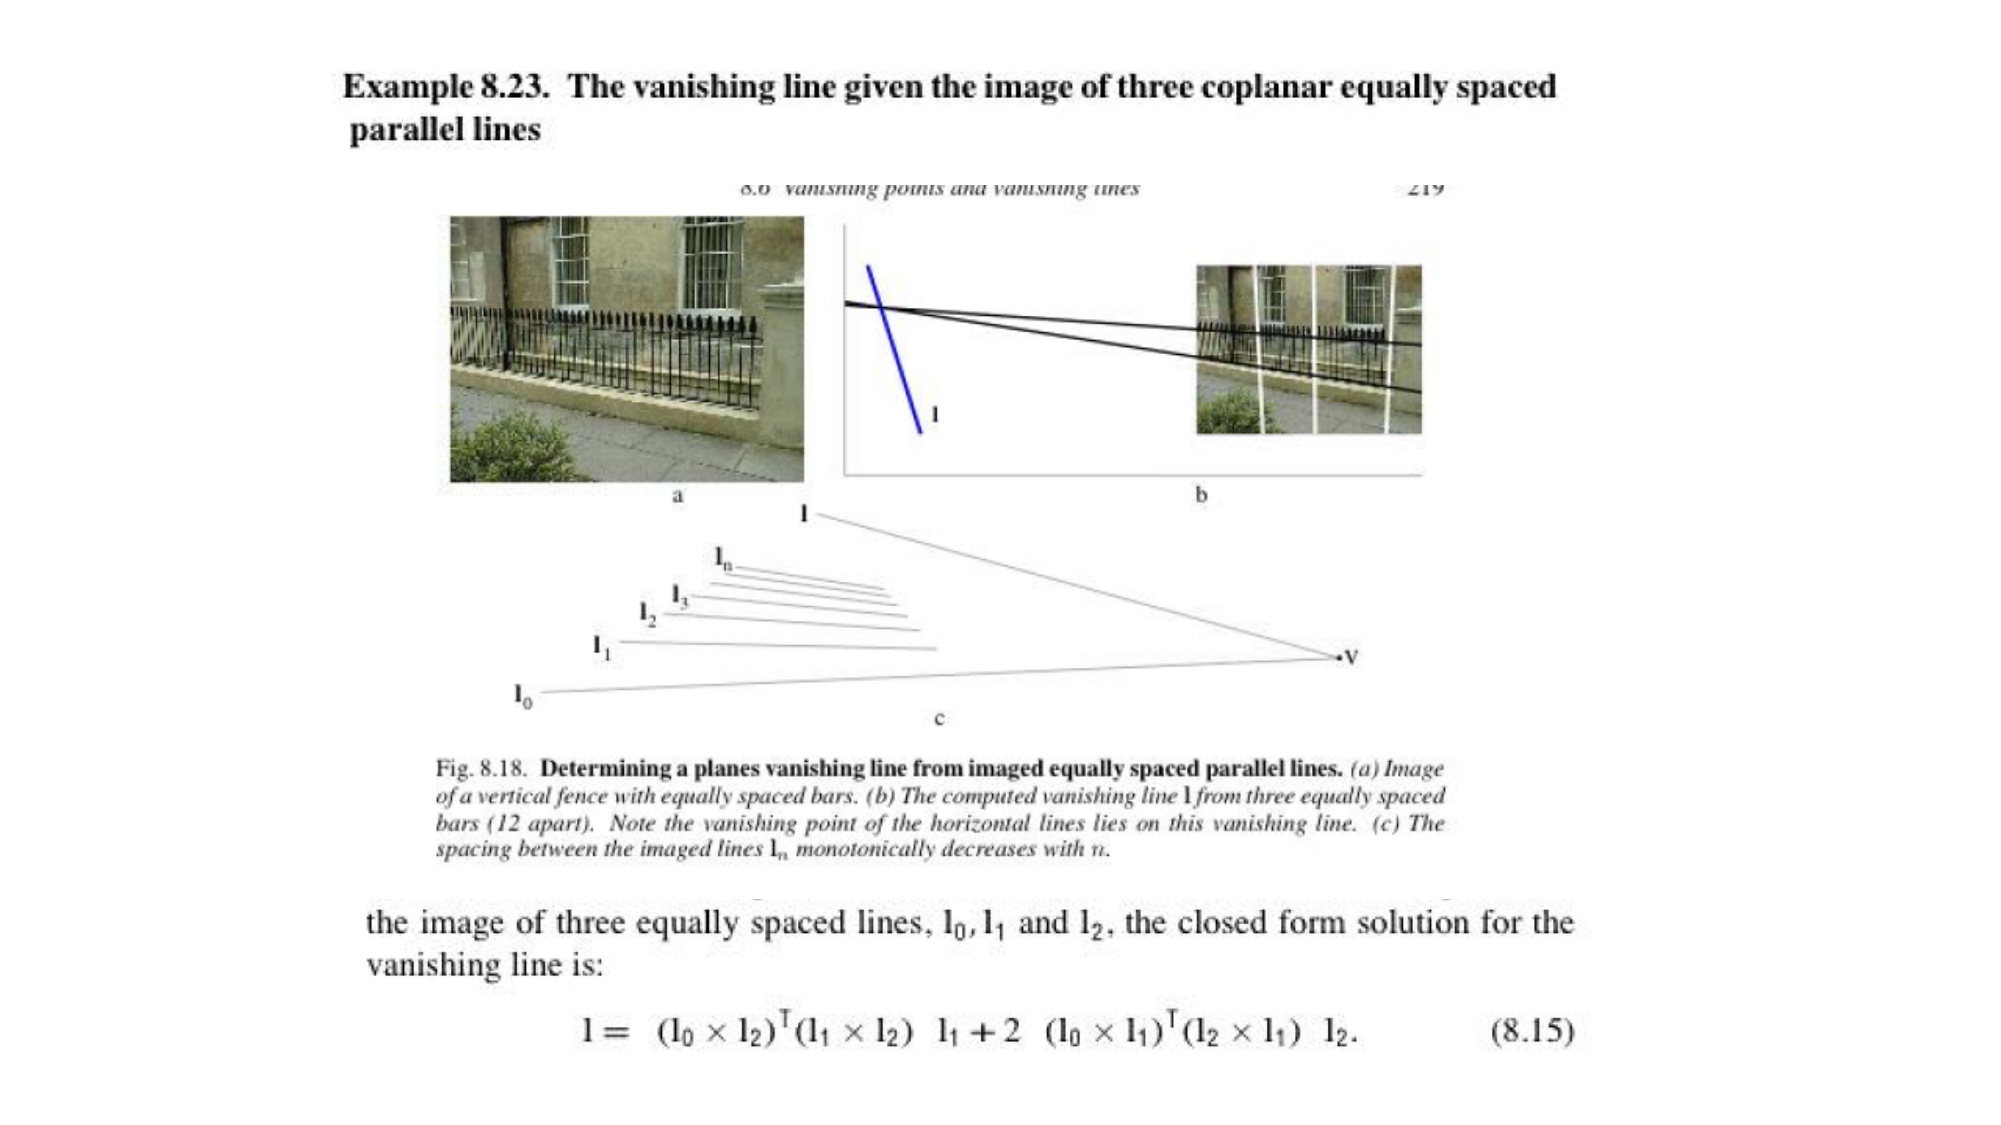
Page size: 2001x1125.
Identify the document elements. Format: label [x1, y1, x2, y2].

picture [302, 71, 1568, 150]
picture [328, 899, 1627, 1125]
picture [343, 185, 1627, 883]
